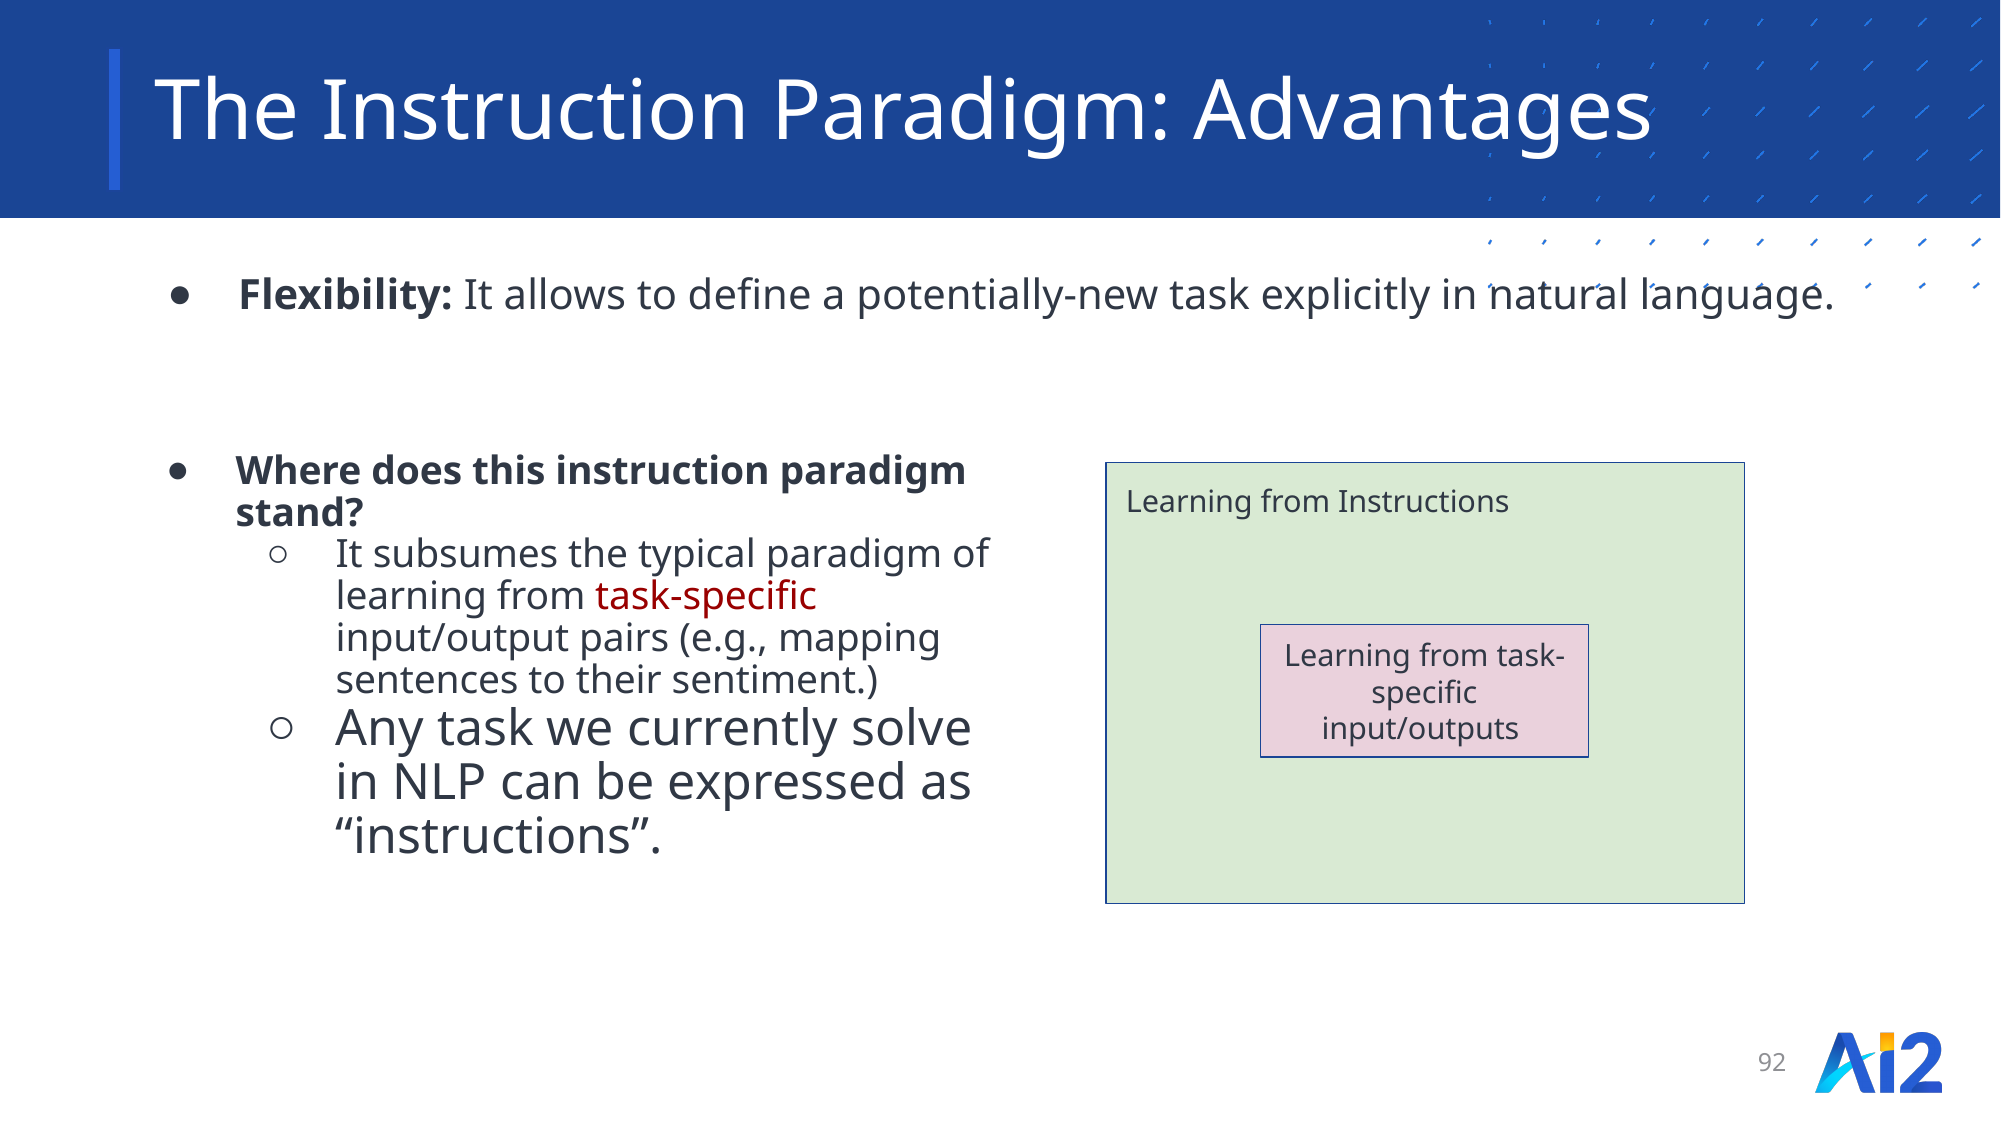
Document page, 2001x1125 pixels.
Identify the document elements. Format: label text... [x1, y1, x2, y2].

list Flexibility: It allows to define a potentially-new task explicitly in natural language. [118, 253, 1925, 420]
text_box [1105, 462, 1745, 904]
list Where does this instruction paradigm stand? It subsumes the typical paradigm of learning from task-specific input/output pairs (e.g., mapping sentences to their sentiment.) Any task we currently solve in NLP can be expressed as “instructions”. [115, 430, 1035, 653]
picture [1487, 0, 2000, 289]
slide_number 92 [1686, 1019, 1807, 1106]
picture [1815, 1032, 1942, 1093]
title The Instruction Paradigm: Advantages [134, 47, 1883, 173]
